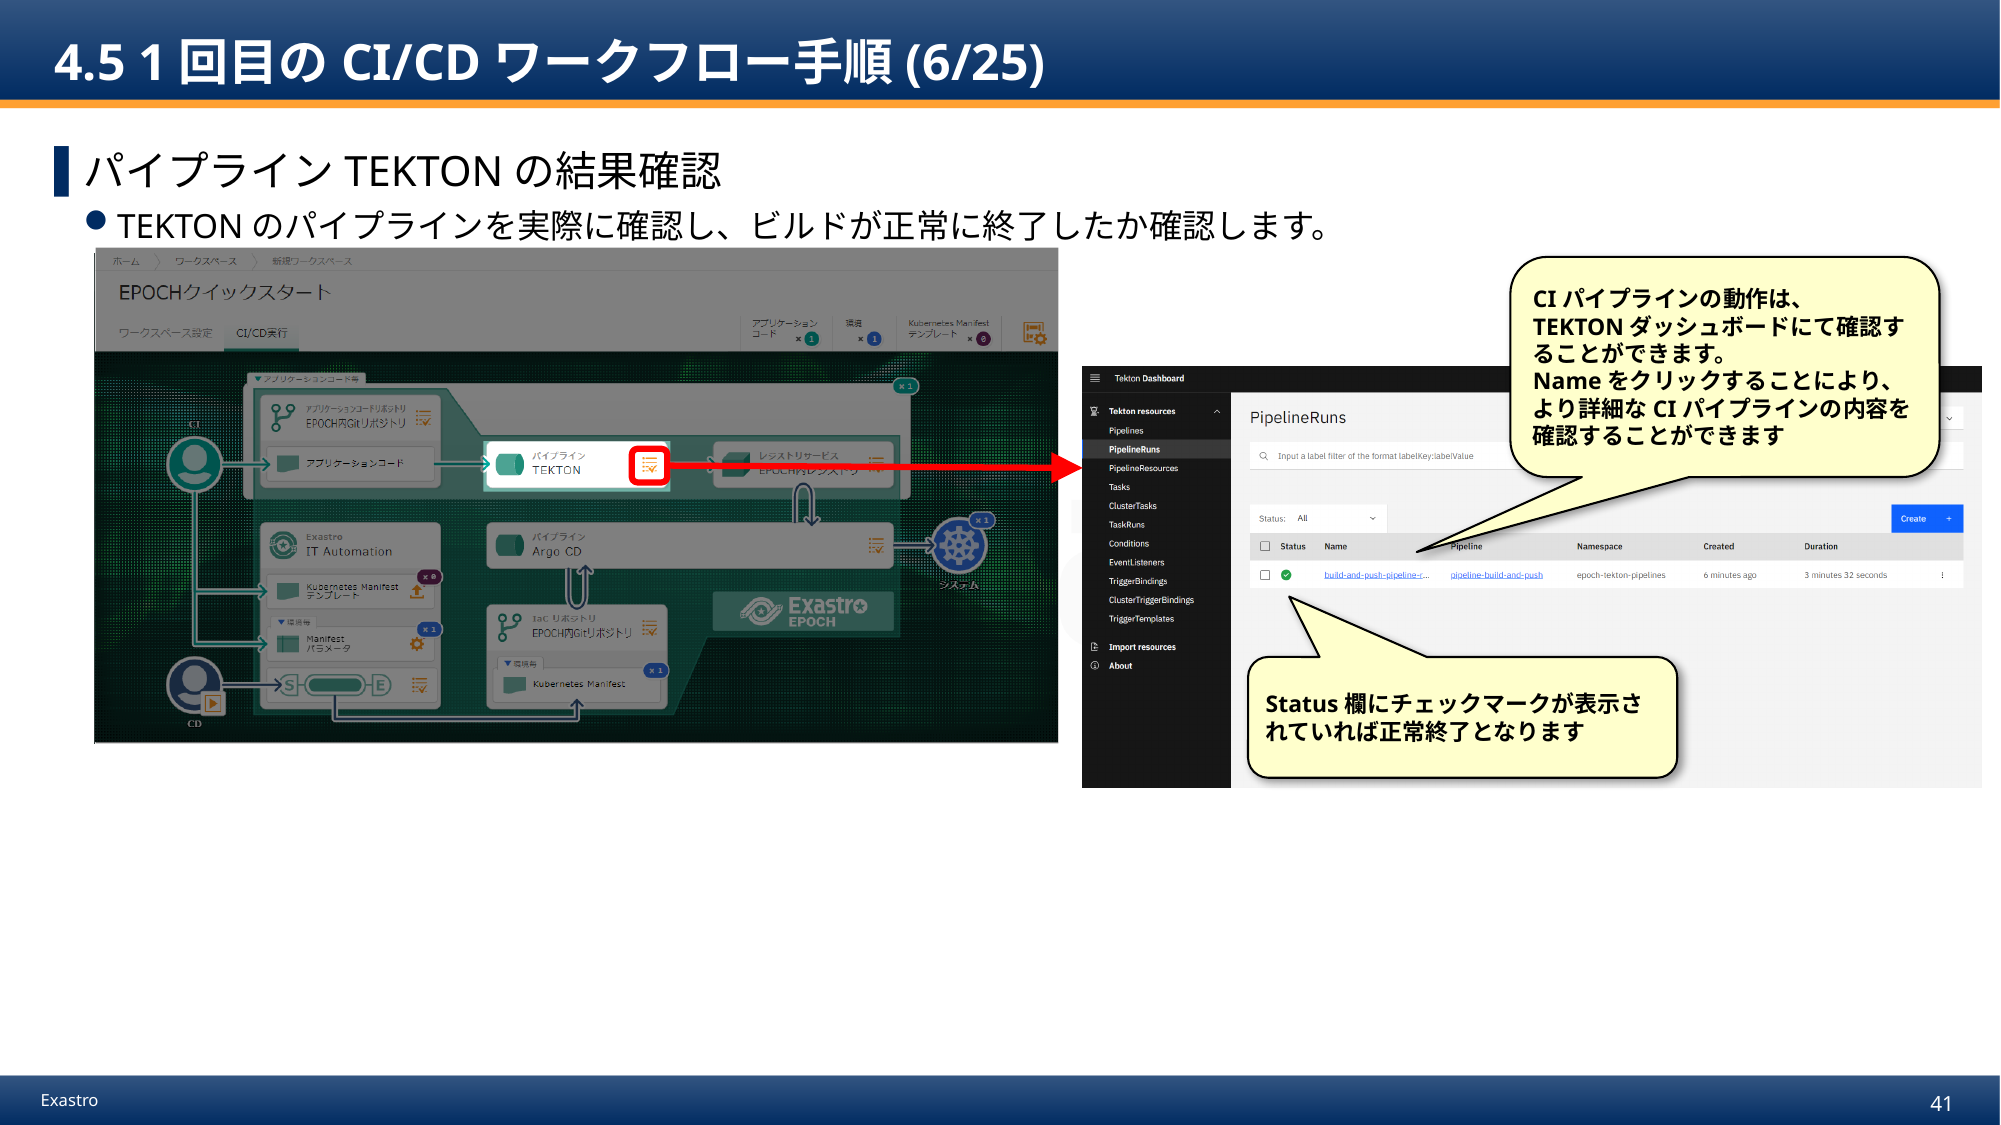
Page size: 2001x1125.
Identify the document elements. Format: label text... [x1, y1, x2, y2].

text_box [667, 465, 1083, 469]
title 4.5 1回目のCI/CDワークフロー手順(6/25) [39, 18, 1961, 96]
picture [0, 0, 2000, 1125]
text_box [95, 247, 1059, 254]
list パイプラインTEKTONの結果確認 TEKTONのパイプラインを実際に確認し、ビルドが正常に終了したか確認します。 [39, 137, 1961, 1059]
text_box CIパイプラインの動作は、 TEKTONダッシュボードにて確認することができます。 Nameをクリックすることにより、より詳細なCIパイプラインの内容を確認することができます [1510, 256, 1940, 365]
